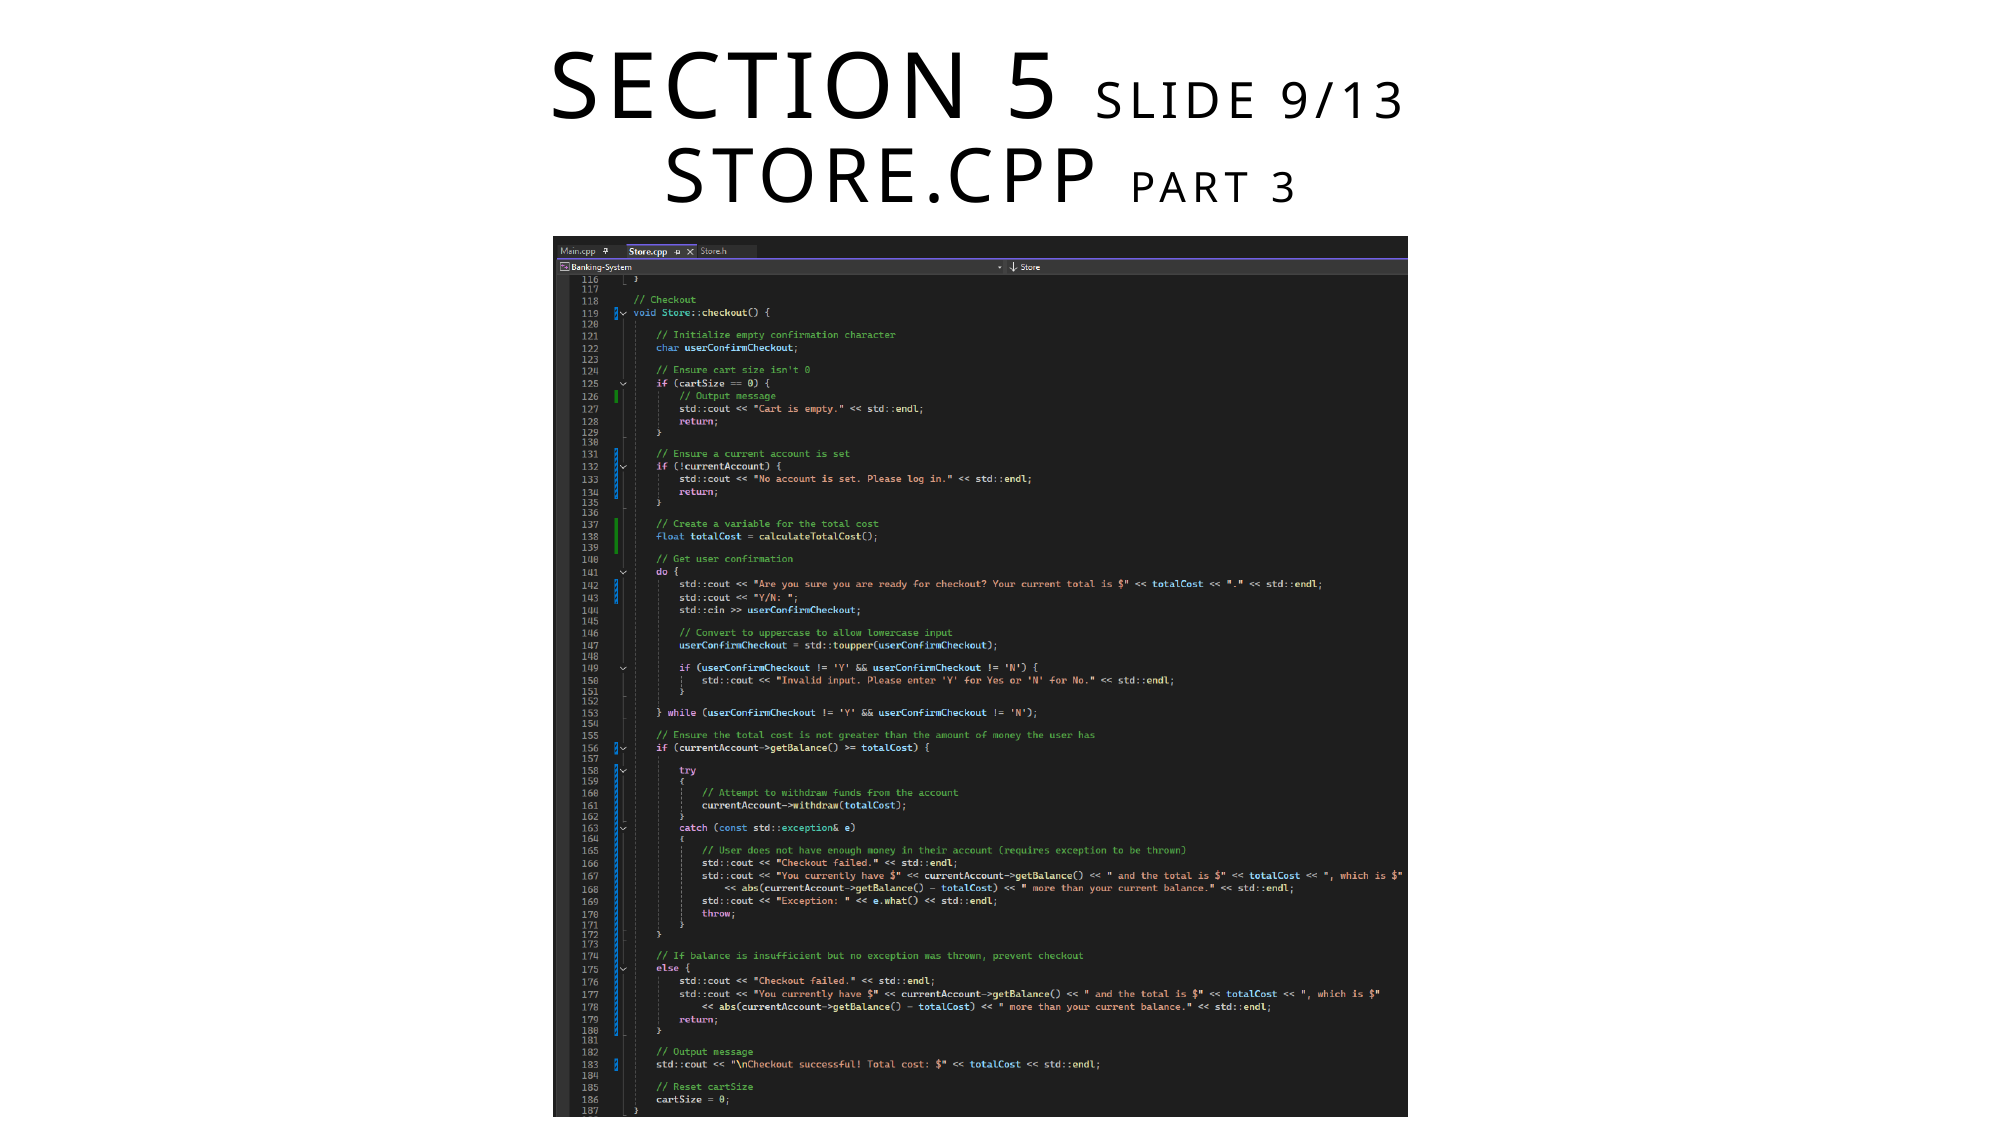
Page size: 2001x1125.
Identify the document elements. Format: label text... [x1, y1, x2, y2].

title Section 5 Slide 9/13 Store.cpp part 3 [483, 0, 1477, 215]
picture [553, 235, 1409, 1117]
